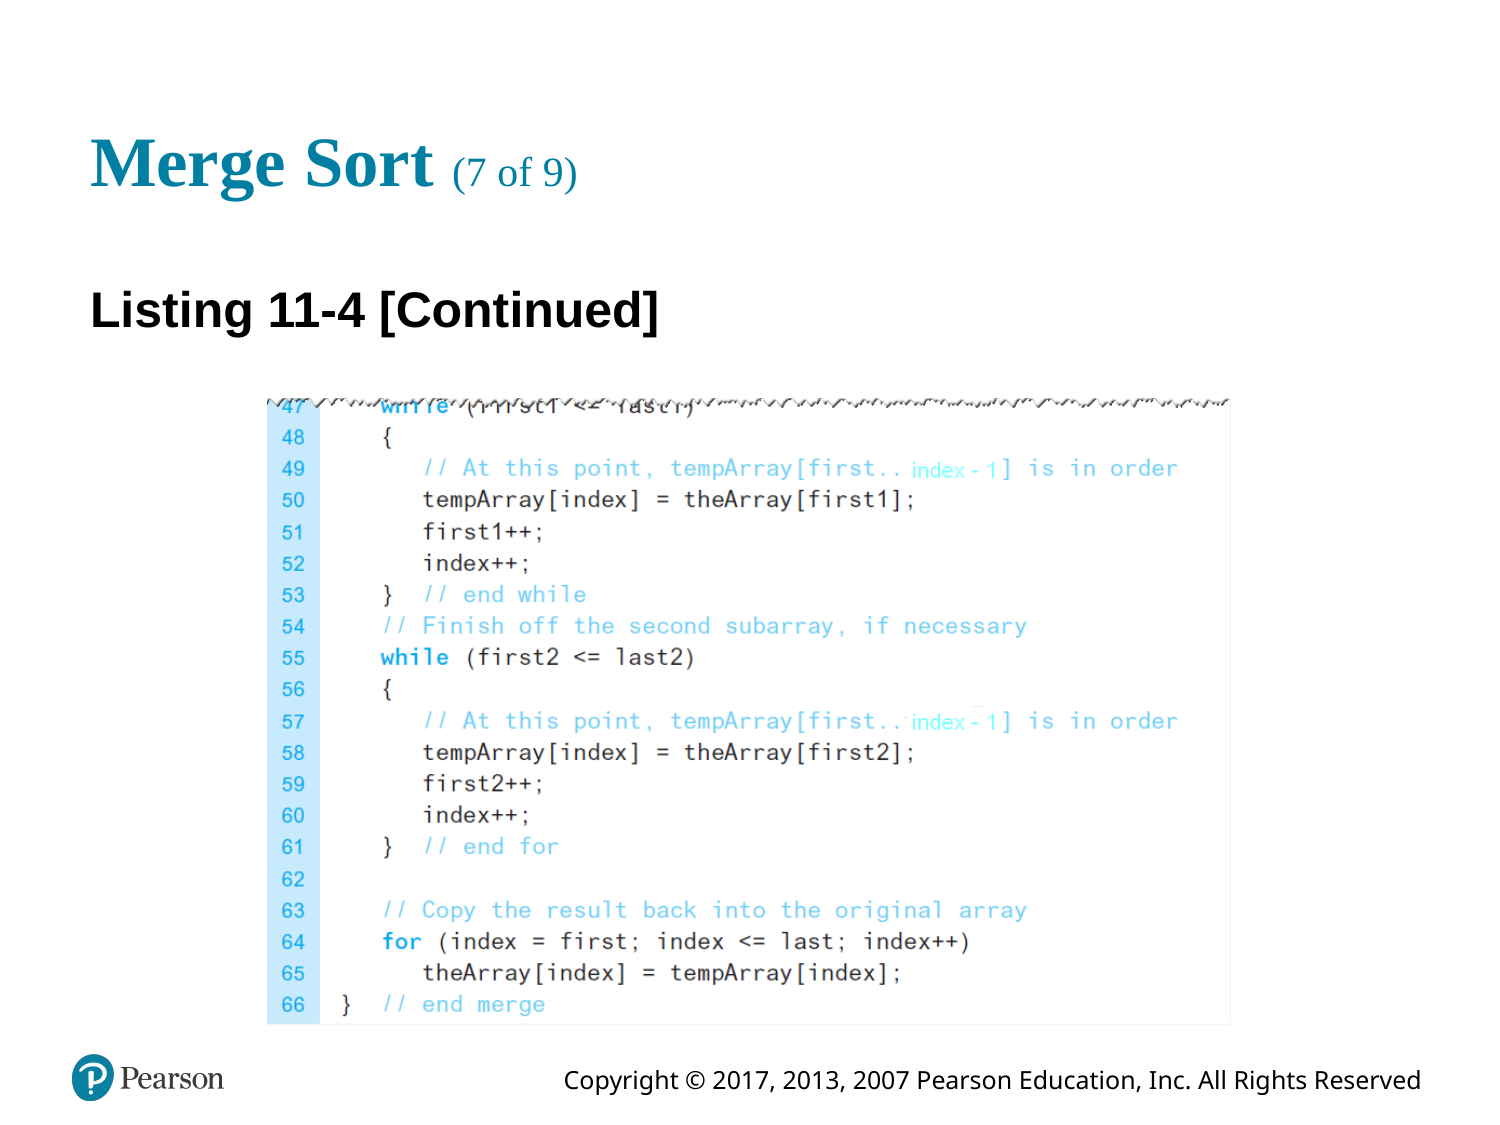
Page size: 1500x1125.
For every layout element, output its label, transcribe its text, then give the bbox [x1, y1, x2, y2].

picture [72, 1087, 83, 1101]
picture [98, 1054, 224, 1101]
list Listing 11-4 [Continued] [75, 262, 1425, 352]
picture [80, 1063, 106, 1088]
title Merge Sort (7 of 9) [75, 35, 1425, 216]
picture [267, 398, 1233, 1027]
picture [72, 1054, 88, 1070]
